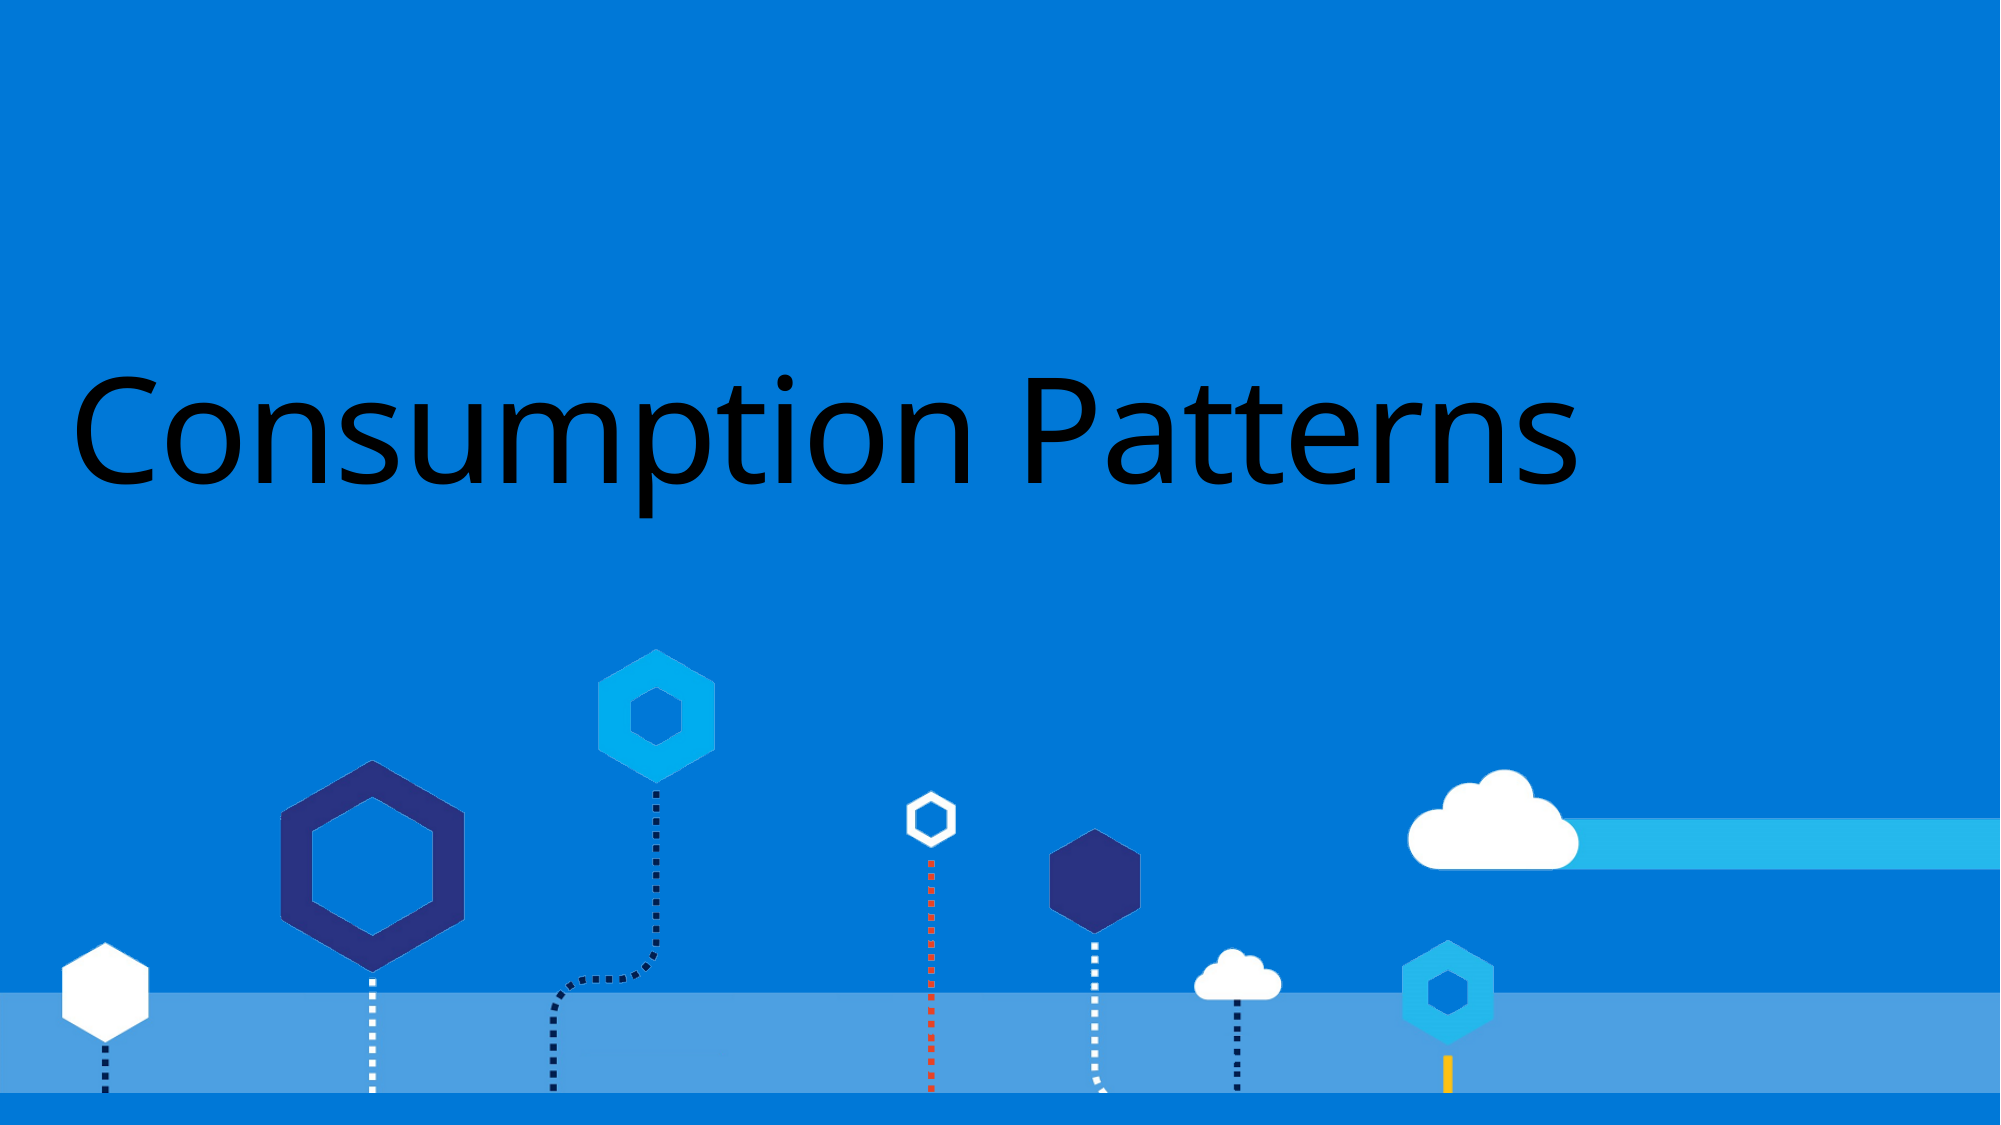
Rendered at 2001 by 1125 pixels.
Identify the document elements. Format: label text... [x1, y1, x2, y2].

picture [0, 611, 2000, 1093]
title Consumption Patterns [44, 341, 1956, 532]
